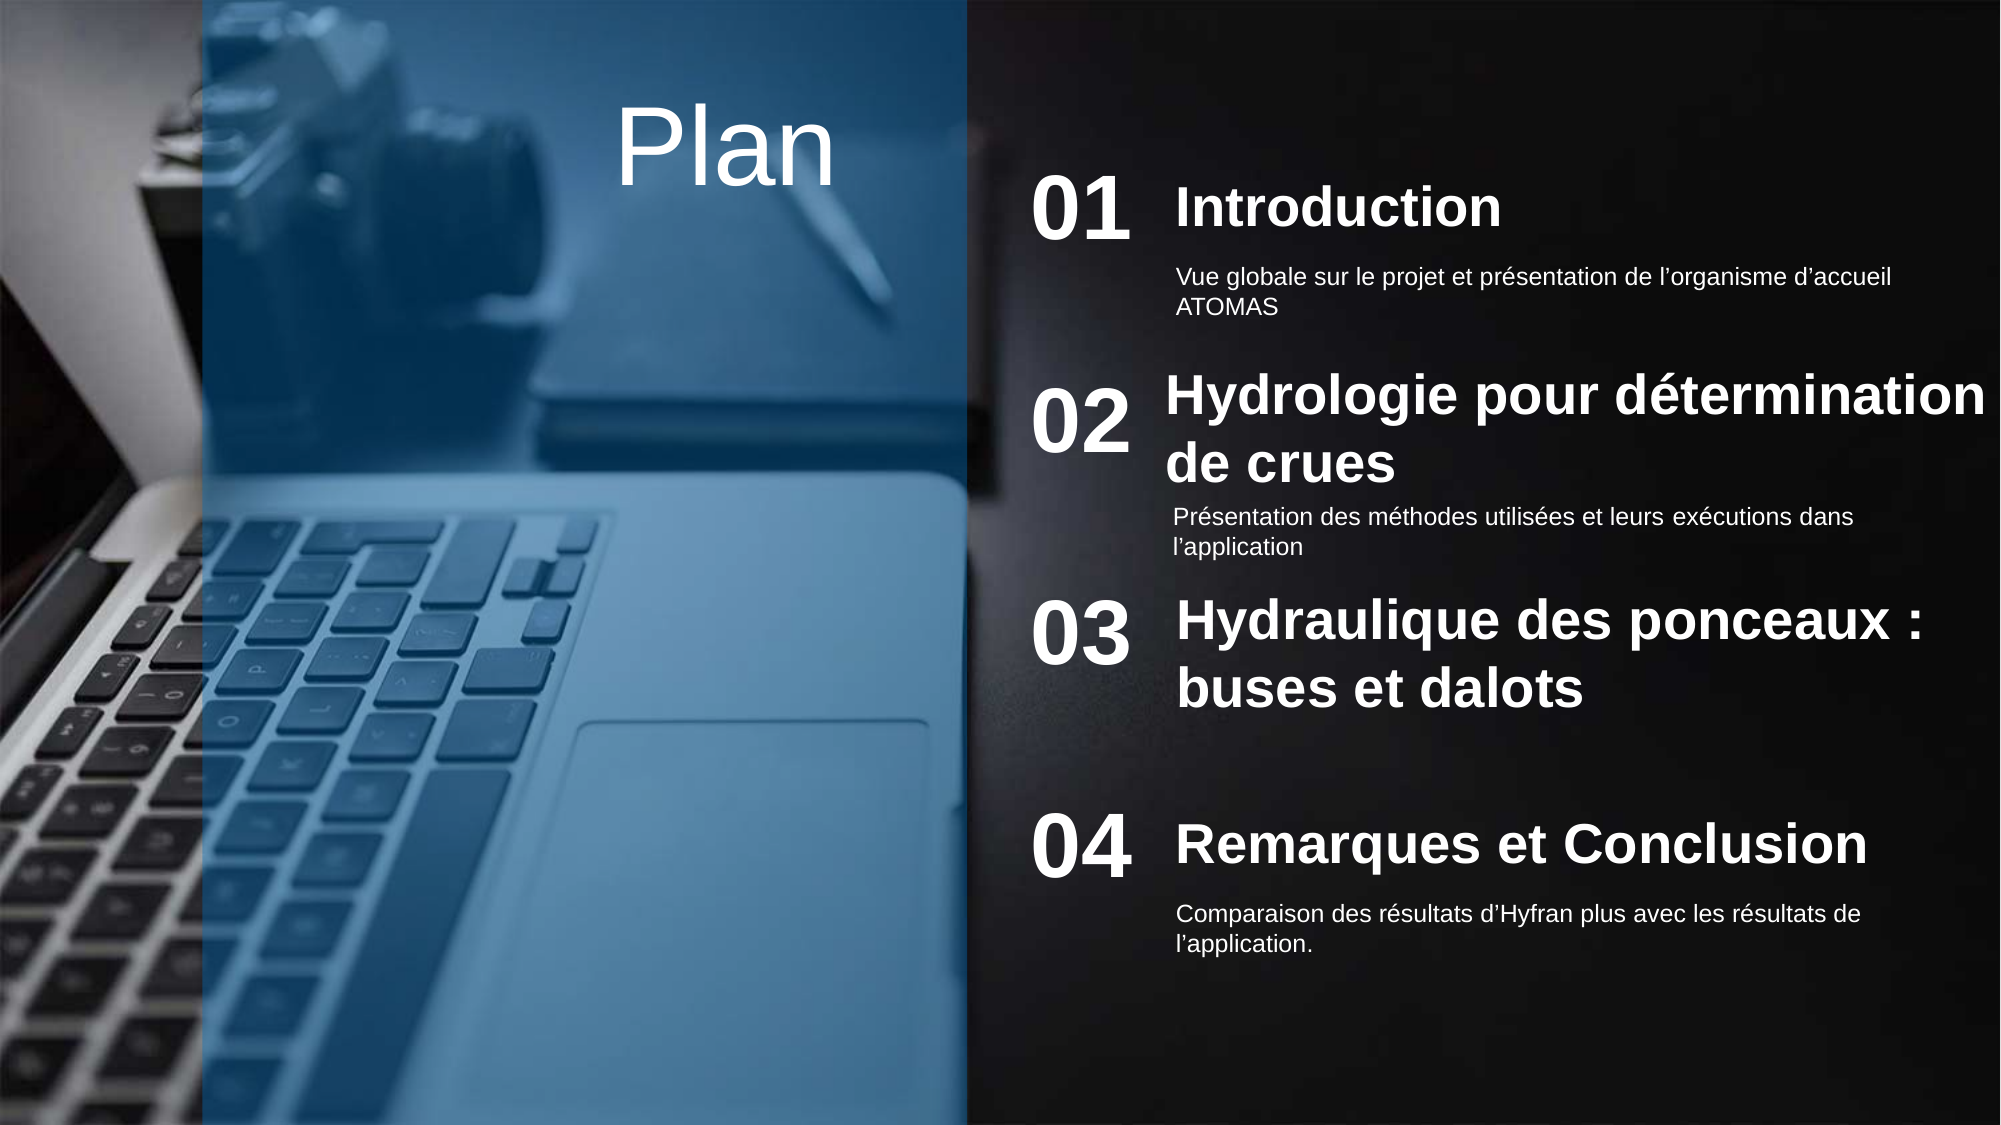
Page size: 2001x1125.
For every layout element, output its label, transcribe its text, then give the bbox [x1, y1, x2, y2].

text_box Plan [354, 66, 854, 216]
text_box Présentation des méthodes utilisées et leurs exécutions dans l’application [1158, 502, 1975, 568]
text_box Comparaison des résultats d’Hyfran plus avec les résultats de l’application. [1161, 890, 1926, 965]
text_box 03 [1001, 565, 1163, 691]
text_box Vue globale sur le projet et présentation de l’organisme d’accueil ATOMAS [1161, 252, 1926, 328]
text_box 01 [1001, 140, 1163, 266]
picture [0, 0, 201, 1125]
text_box Hydrologie pour détermination de crues [1147, 351, 2000, 502]
text_box [201, 0, 968, 1125]
text_box 04 [1001, 778, 1163, 903]
text_box 02 [1001, 353, 1163, 478]
text_box Introduction [1163, 162, 1923, 246]
text_box Remarques et Conclusion [1163, 800, 1923, 883]
text_box Hydraulique des ponceaux : buses et dalots [1158, 576, 1975, 726]
picture [968, 0, 2001, 1125]
